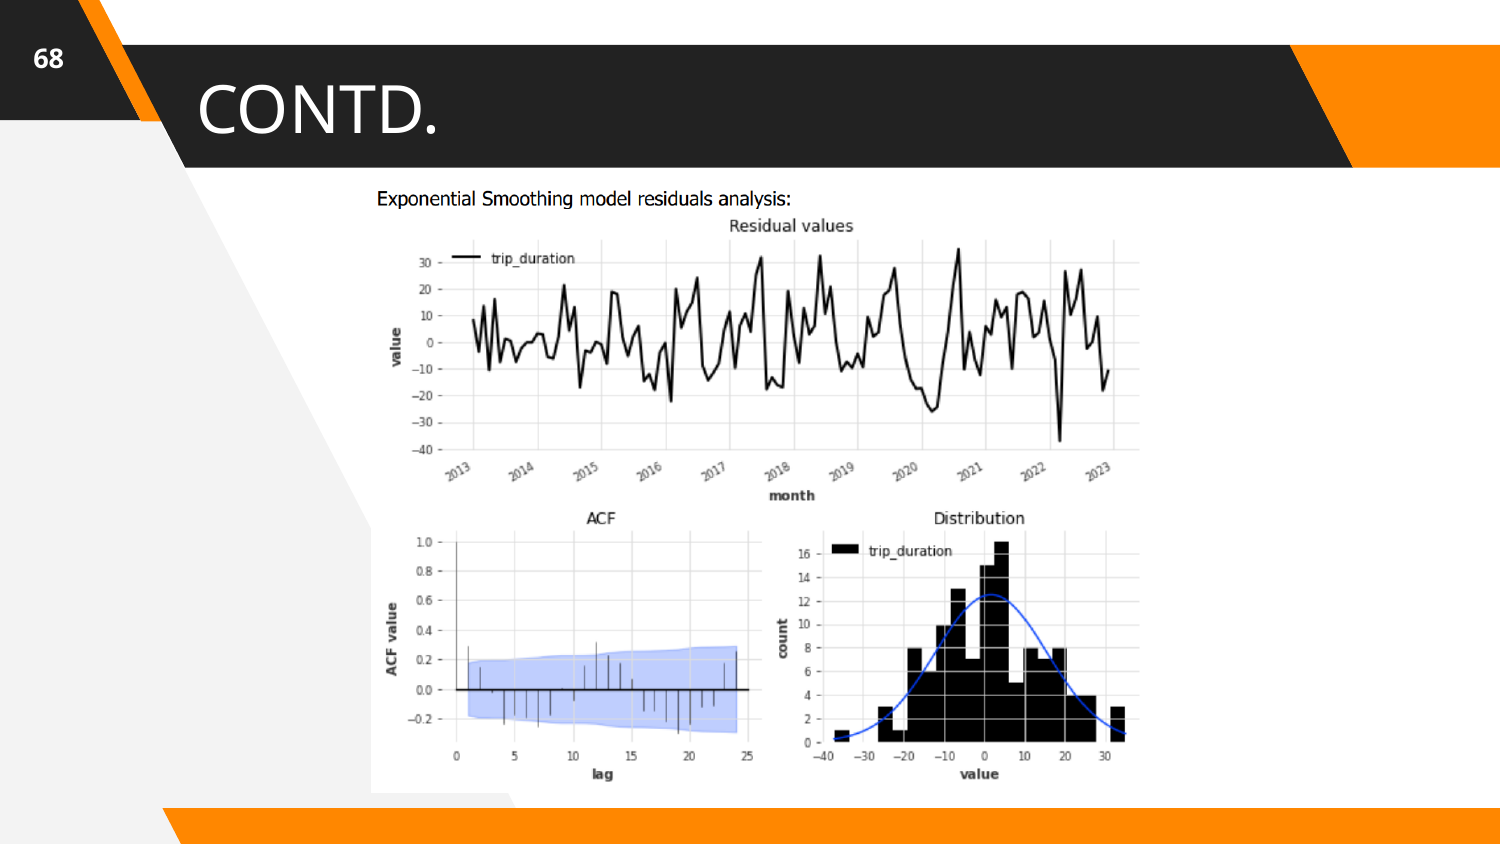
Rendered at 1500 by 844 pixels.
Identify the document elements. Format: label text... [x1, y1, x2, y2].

slide_number 68 [0, 0, 98, 121]
title CONTD. [181, 45, 1285, 169]
picture [371, 184, 1143, 793]
